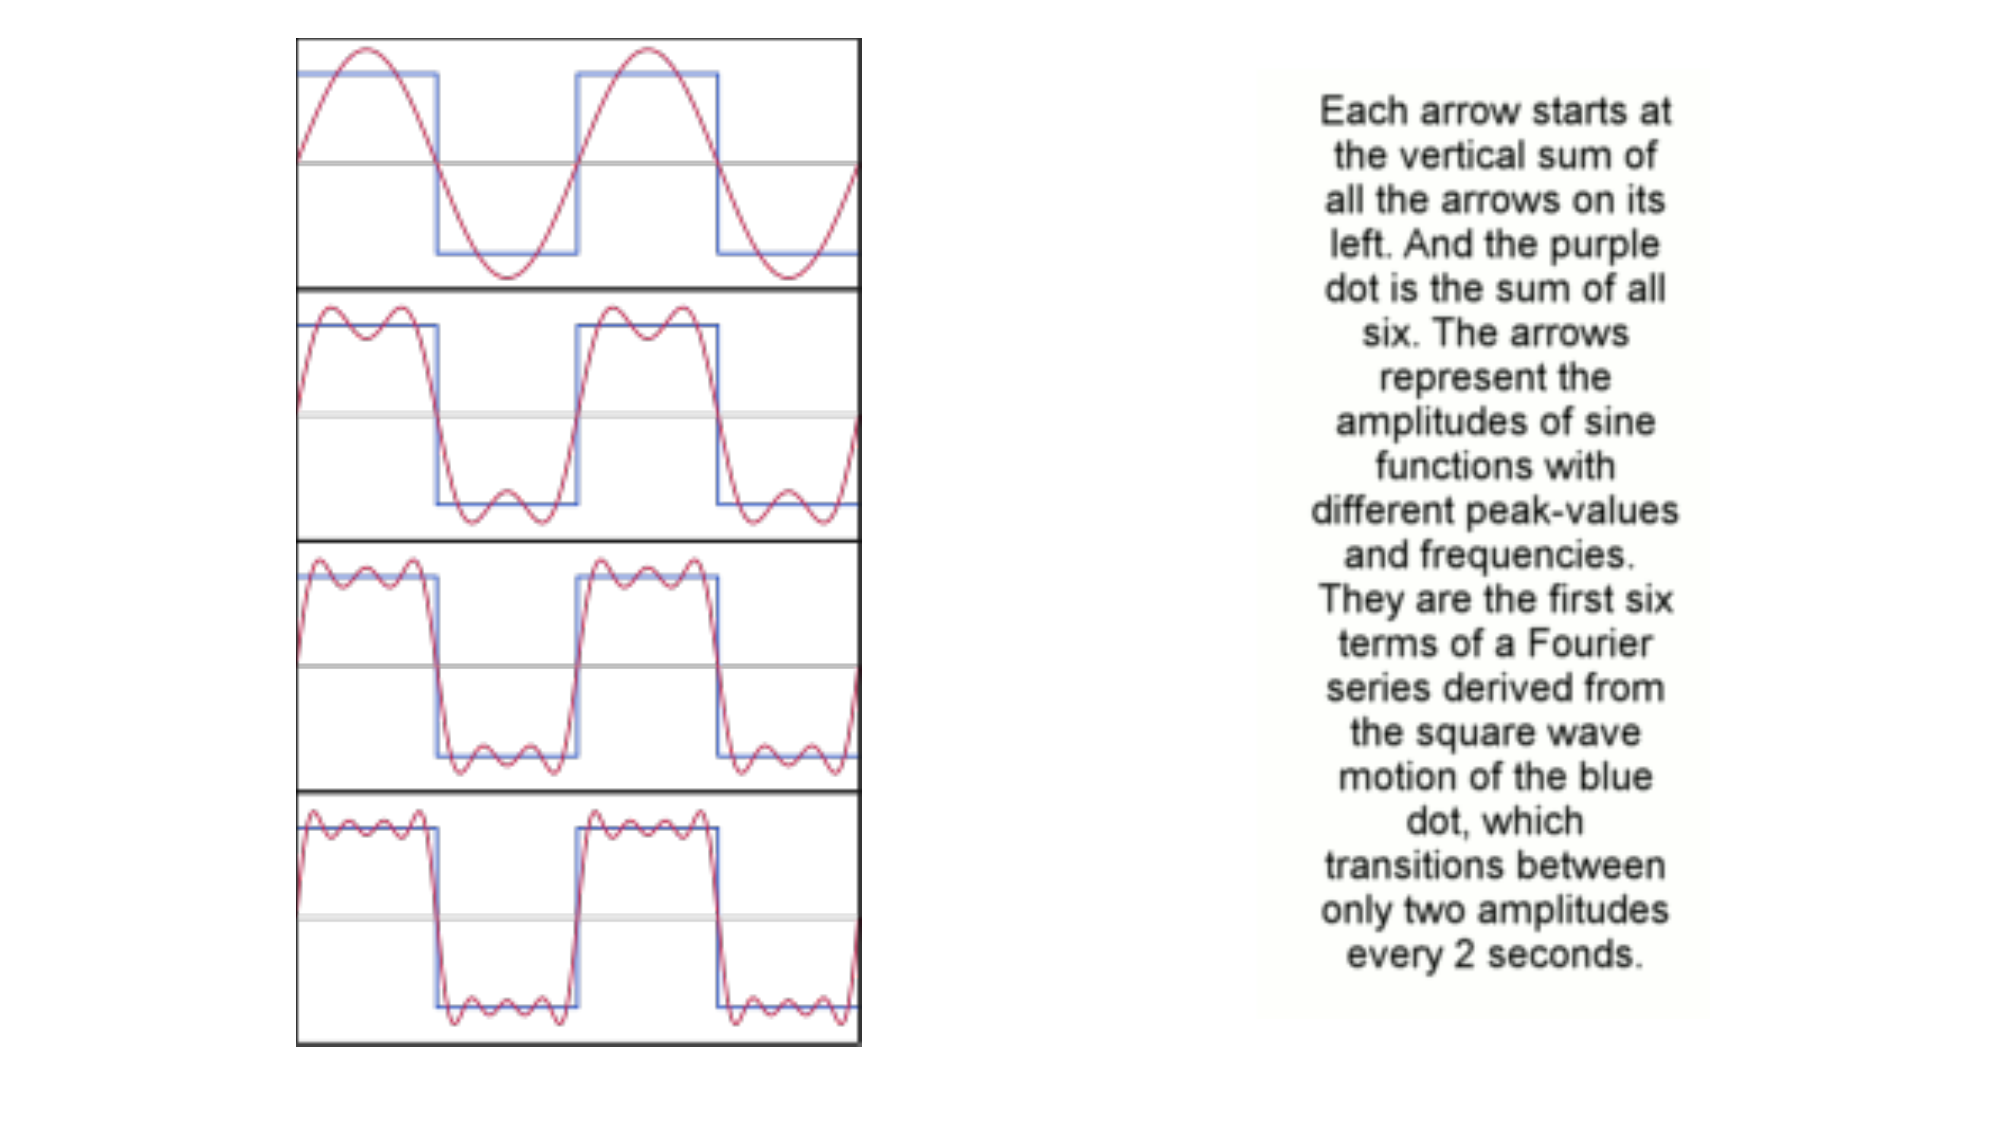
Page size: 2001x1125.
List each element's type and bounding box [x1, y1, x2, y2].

list [970, 67, 1710, 1019]
picture [296, 38, 862, 1047]
